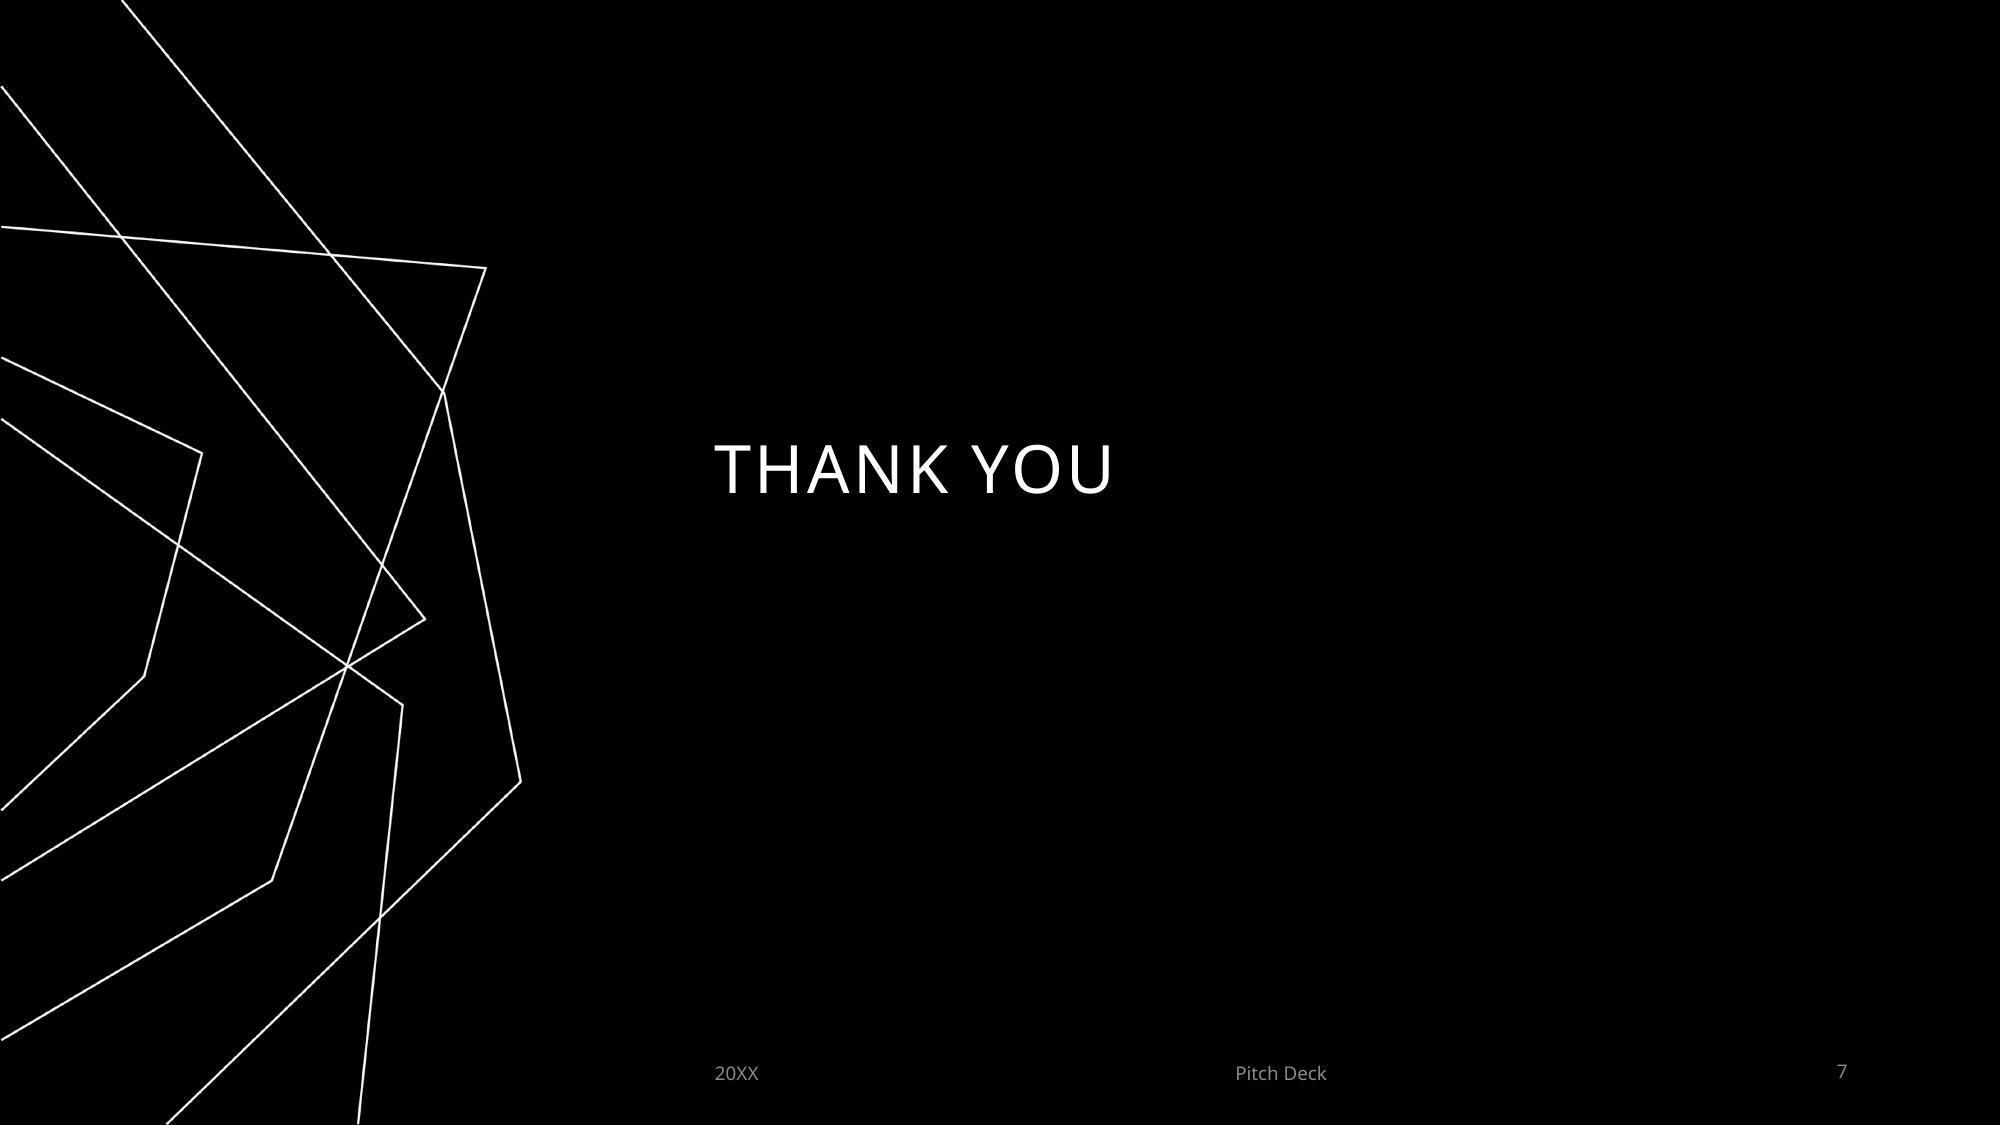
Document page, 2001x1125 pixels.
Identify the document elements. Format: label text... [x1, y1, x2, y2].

slide_number 20XX [699, 1042, 992, 1103]
title THANK YOU [699, 265, 1386, 516]
footer Pitch Deck [1062, 1042, 1500, 1103]
picture [0, 0, 522, 1125]
slide_number 7 [1571, 1042, 1863, 1103]
